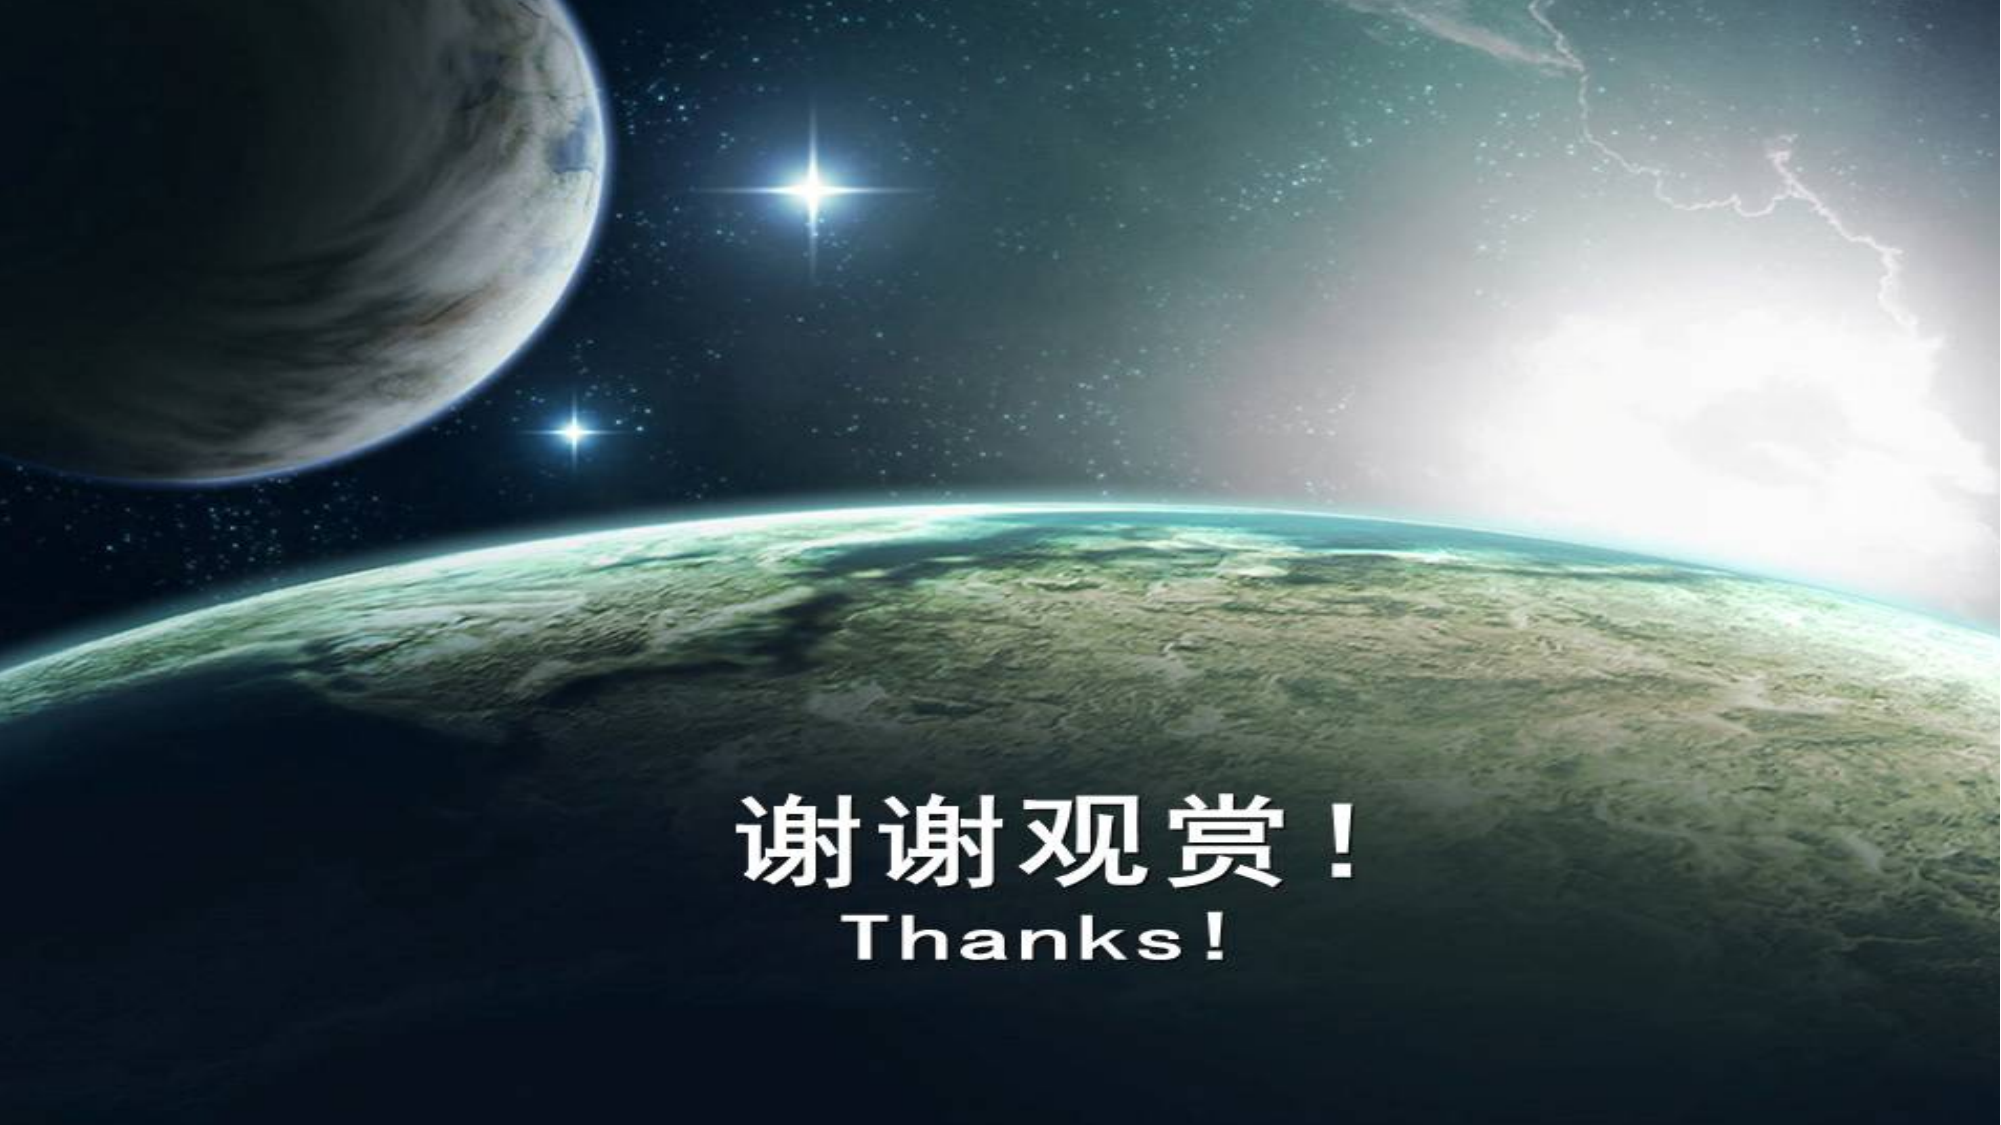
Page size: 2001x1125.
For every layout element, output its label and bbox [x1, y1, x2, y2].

list [0, 0, 2000, 1125]
